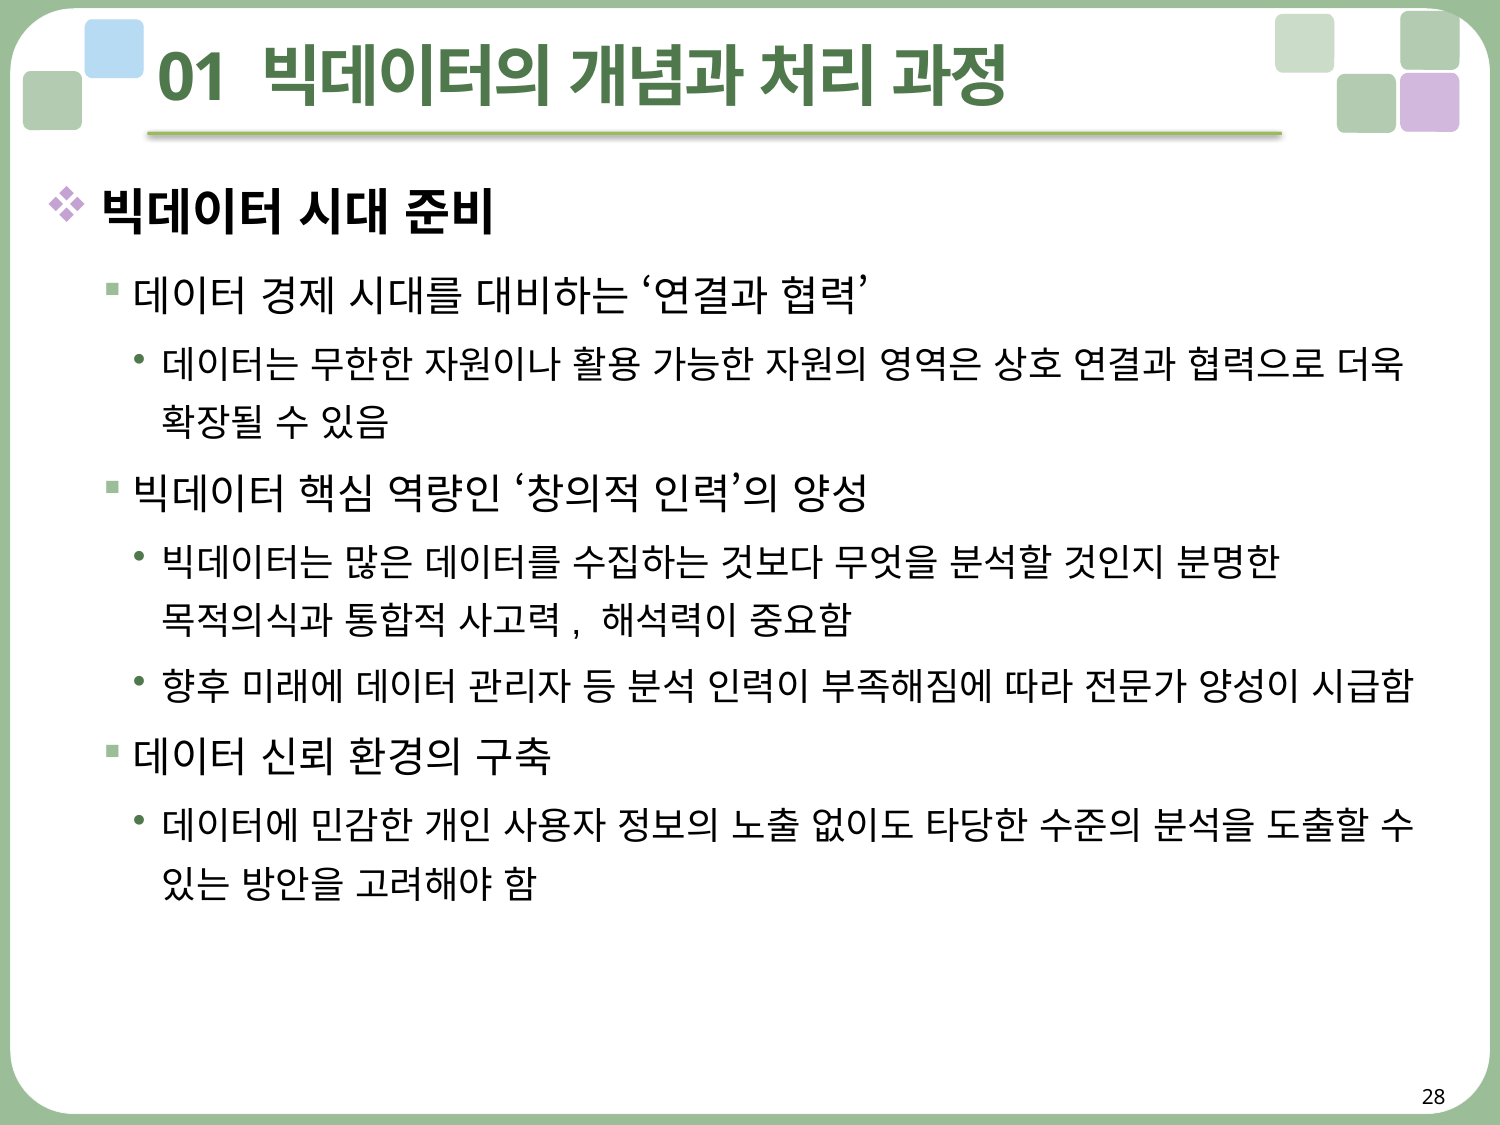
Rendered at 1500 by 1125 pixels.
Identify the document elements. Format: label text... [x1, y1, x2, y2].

list 빅데이터 시대 준비 데이터 경제 시대를 대비하는 ‘연결과 협력’ 데이터는 무한한 자원이나 활용 가능한 자원의 영역은 상호 연결과 협력으로 더욱 확장될 수 있음 빅데이터 핵심 역량인 ‘창의적 인력’의 양성 빅데이터는 많은 데이터를 수집하는 것보다 무엇을 분석할 것인지 분명한 목적의식과 통합적 사고력, 해석력이 중요함 향후 미래에 데이터 관리자 등 분석 인력이 부족해짐에 따라 전문가 양성이 시급함 데이터 신뢰 환경의 구축 데이터에 민감한 개인 사용자 정보의 노출 없이도 타당한 수준의 분석을 도출할 수 있는 방안을 고려해야 함 [29, 172, 1459, 1083]
title 01 빅데이터의 개념과 처리 과정 [142, 25, 1459, 123]
picture [0, 0, 1500, 1125]
